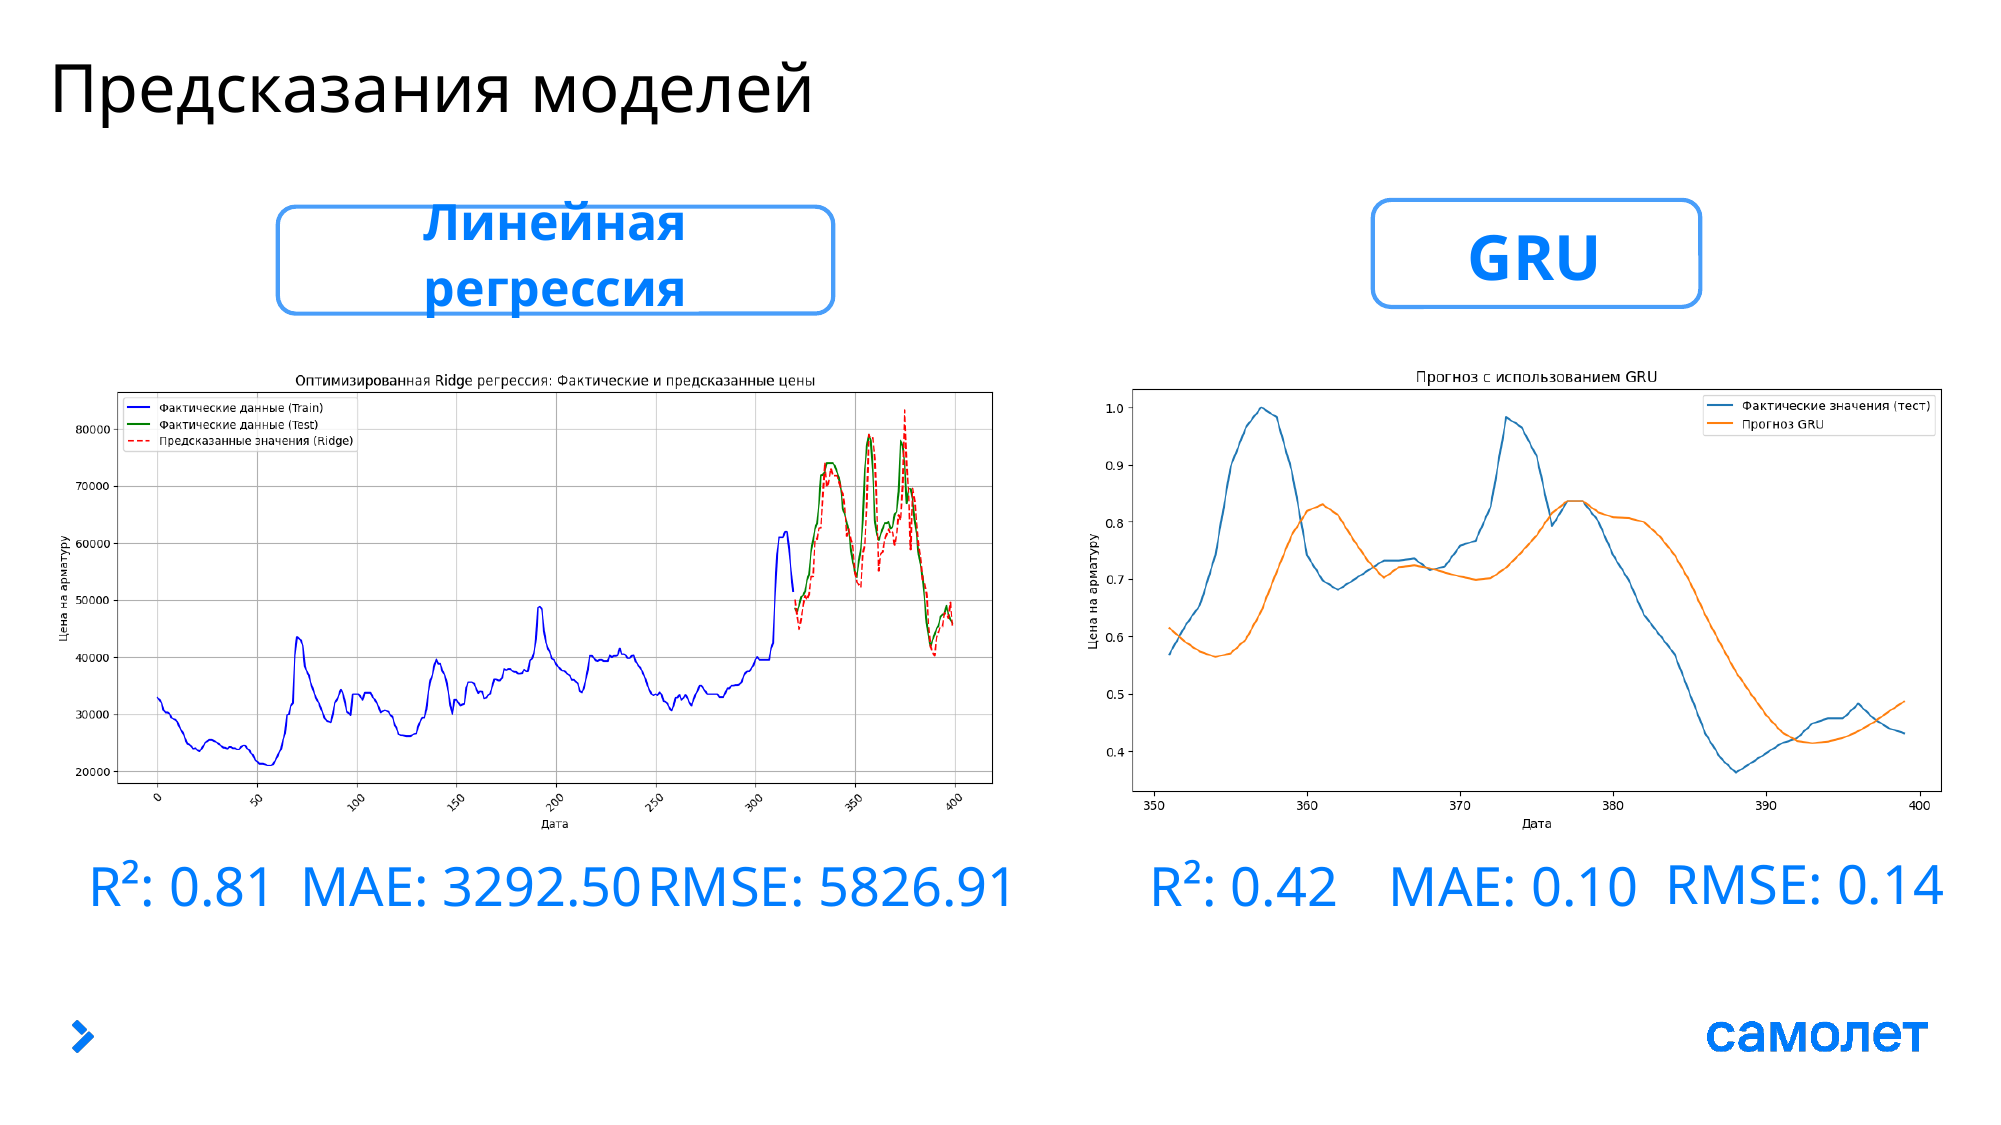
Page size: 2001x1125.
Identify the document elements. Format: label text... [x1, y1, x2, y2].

text_box RMSE: 5826.91 [580, 860, 1068, 934]
text_box Линейная регрессия [277, 175, 834, 325]
text_box GRU [1459, 202, 1614, 302]
picture [1078, 361, 1950, 838]
picture [72, 1020, 94, 1053]
text_box [1372, 199, 1701, 307]
text_box Предсказания моделей [32, 37, 834, 135]
picture [1707, 1021, 1928, 1052]
text_box R²: 0.81 [6, 860, 256, 934]
text_box R²: 0.42 [1068, 860, 1298, 934]
picture [50, 366, 1000, 838]
text_box MAE: 0.10 [1298, 860, 1730, 934]
text_box MAE: 3292.50 [256, 860, 580, 934]
text_box RMSE: 0.14 [1552, 857, 2000, 931]
